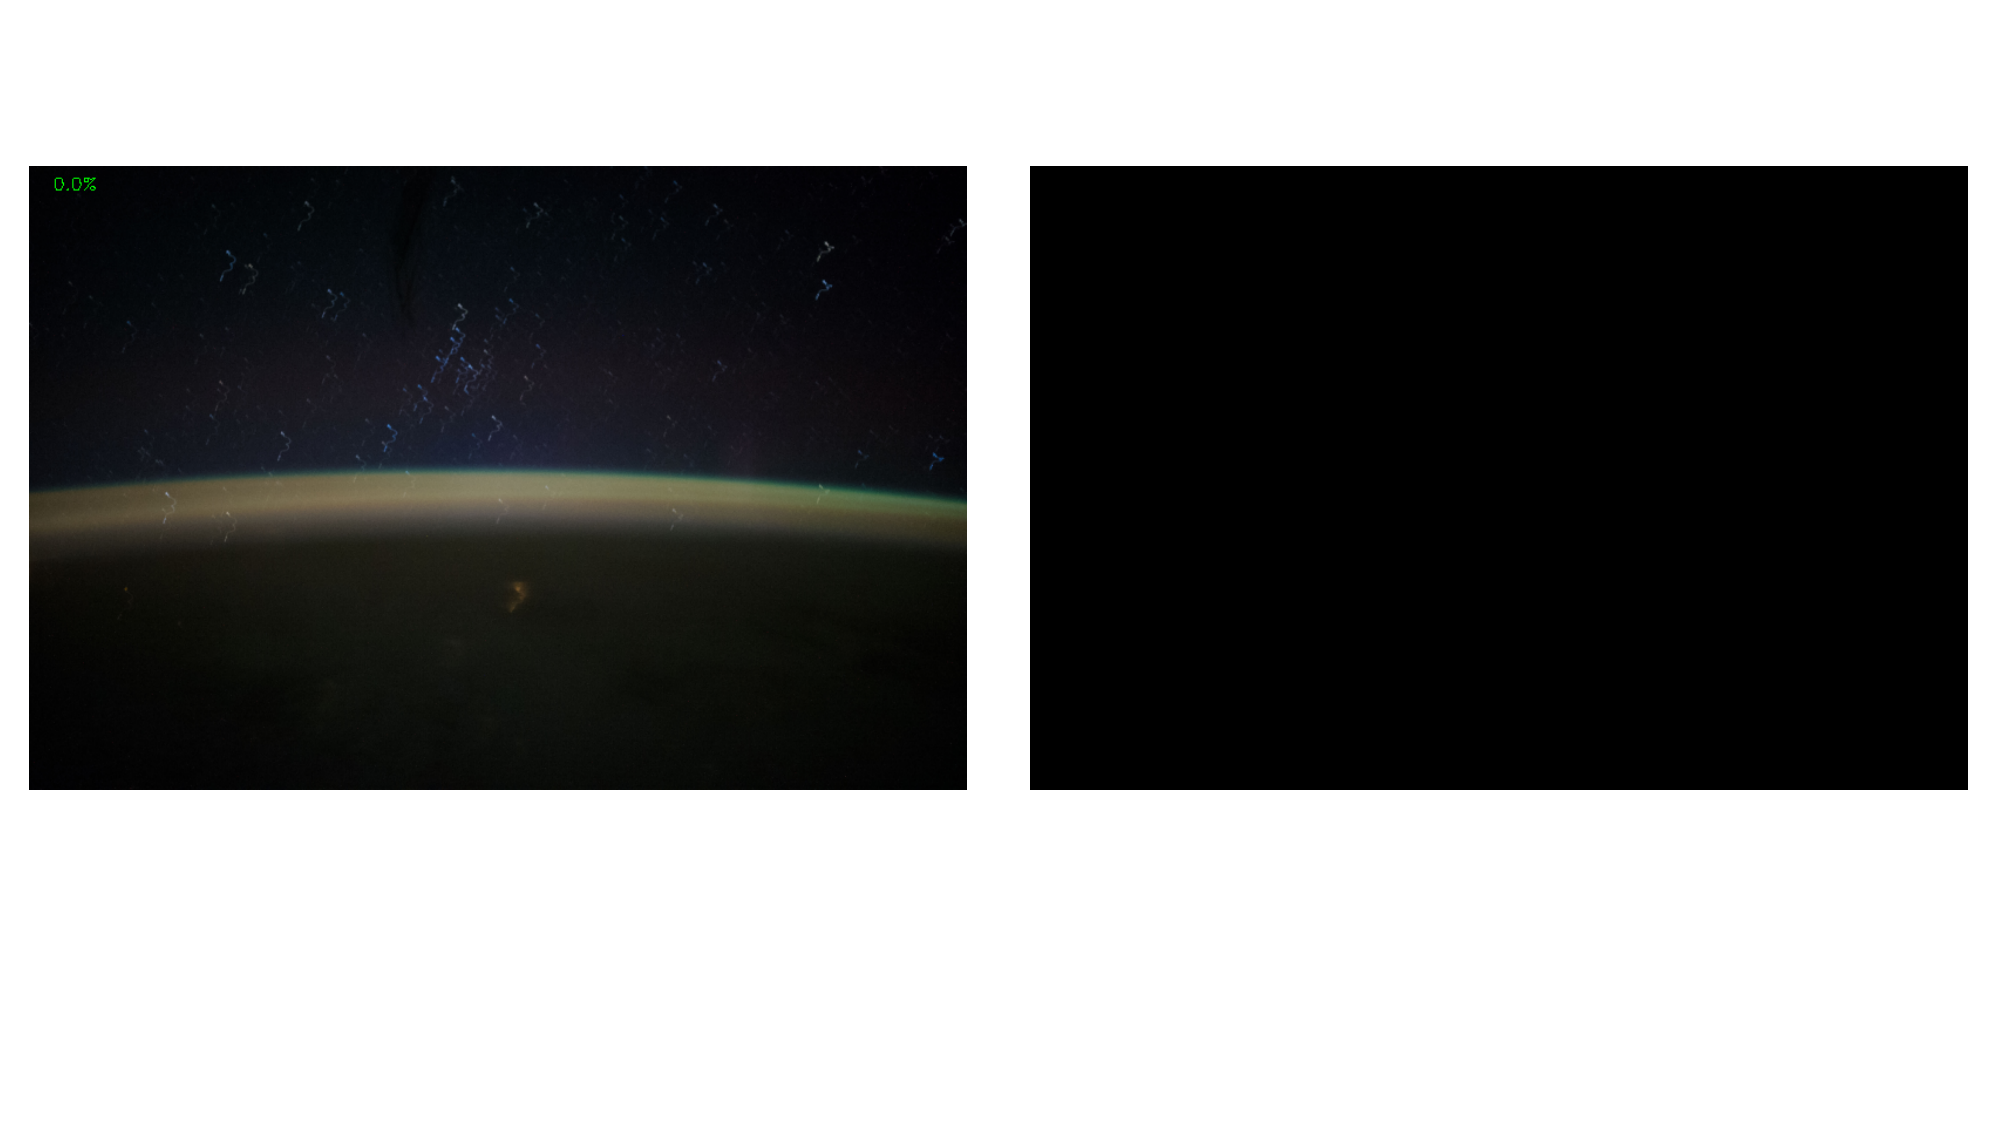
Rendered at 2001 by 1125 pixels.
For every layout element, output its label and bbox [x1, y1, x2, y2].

picture [29, 166, 967, 790]
picture [1030, 166, 1968, 790]
